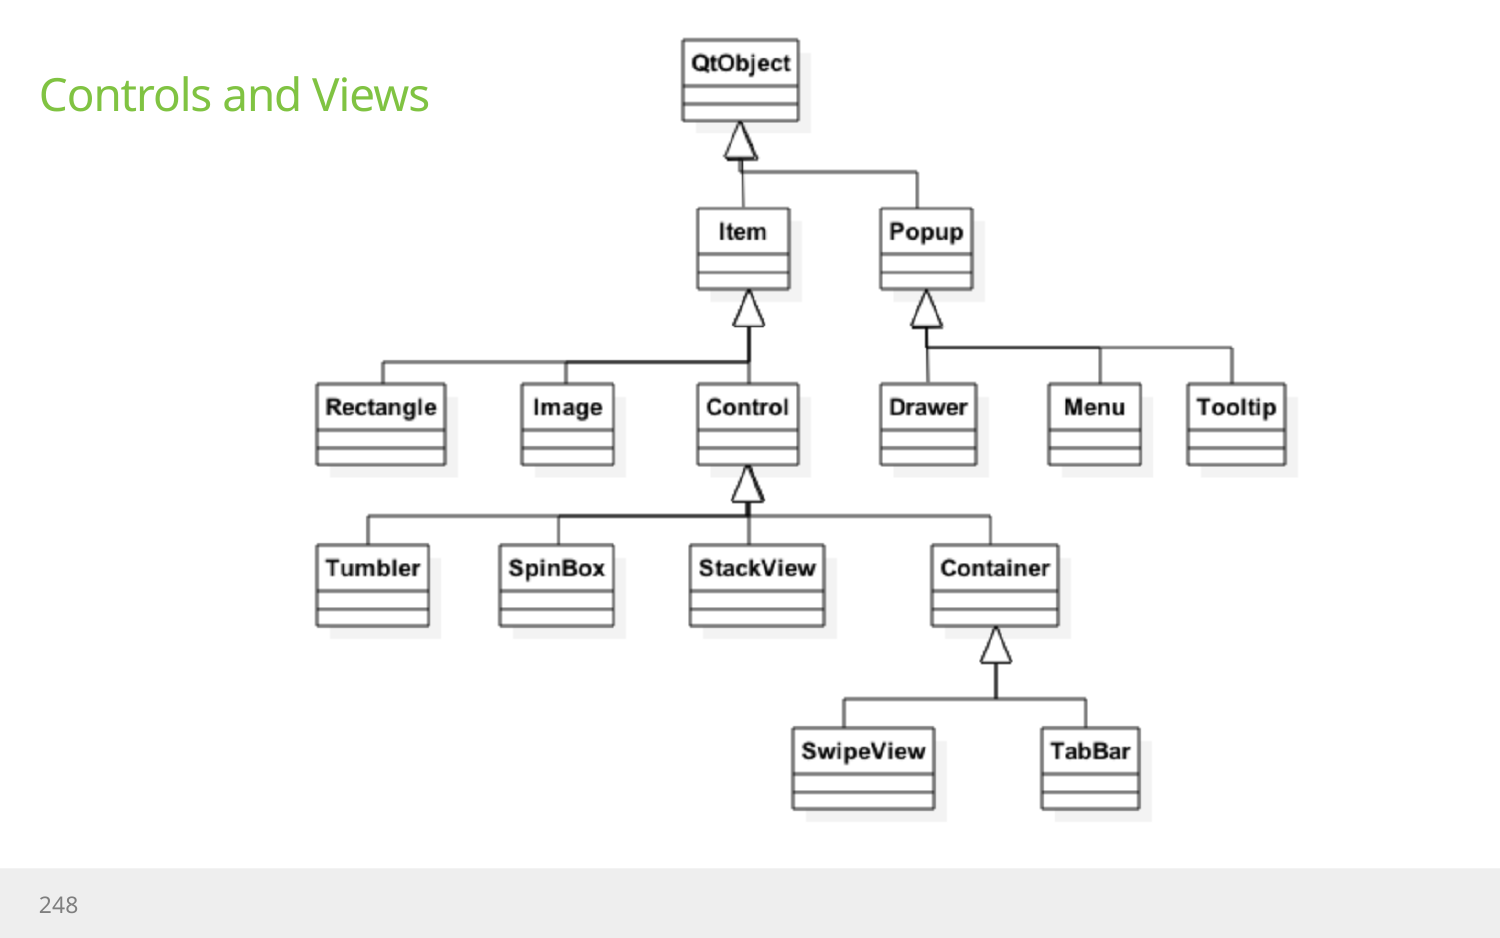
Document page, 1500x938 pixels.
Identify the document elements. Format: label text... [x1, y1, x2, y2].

slide_number 248 [39, 892, 410, 921]
title Controls and Views [39, 66, 274, 196]
picture [279, 25, 1357, 855]
